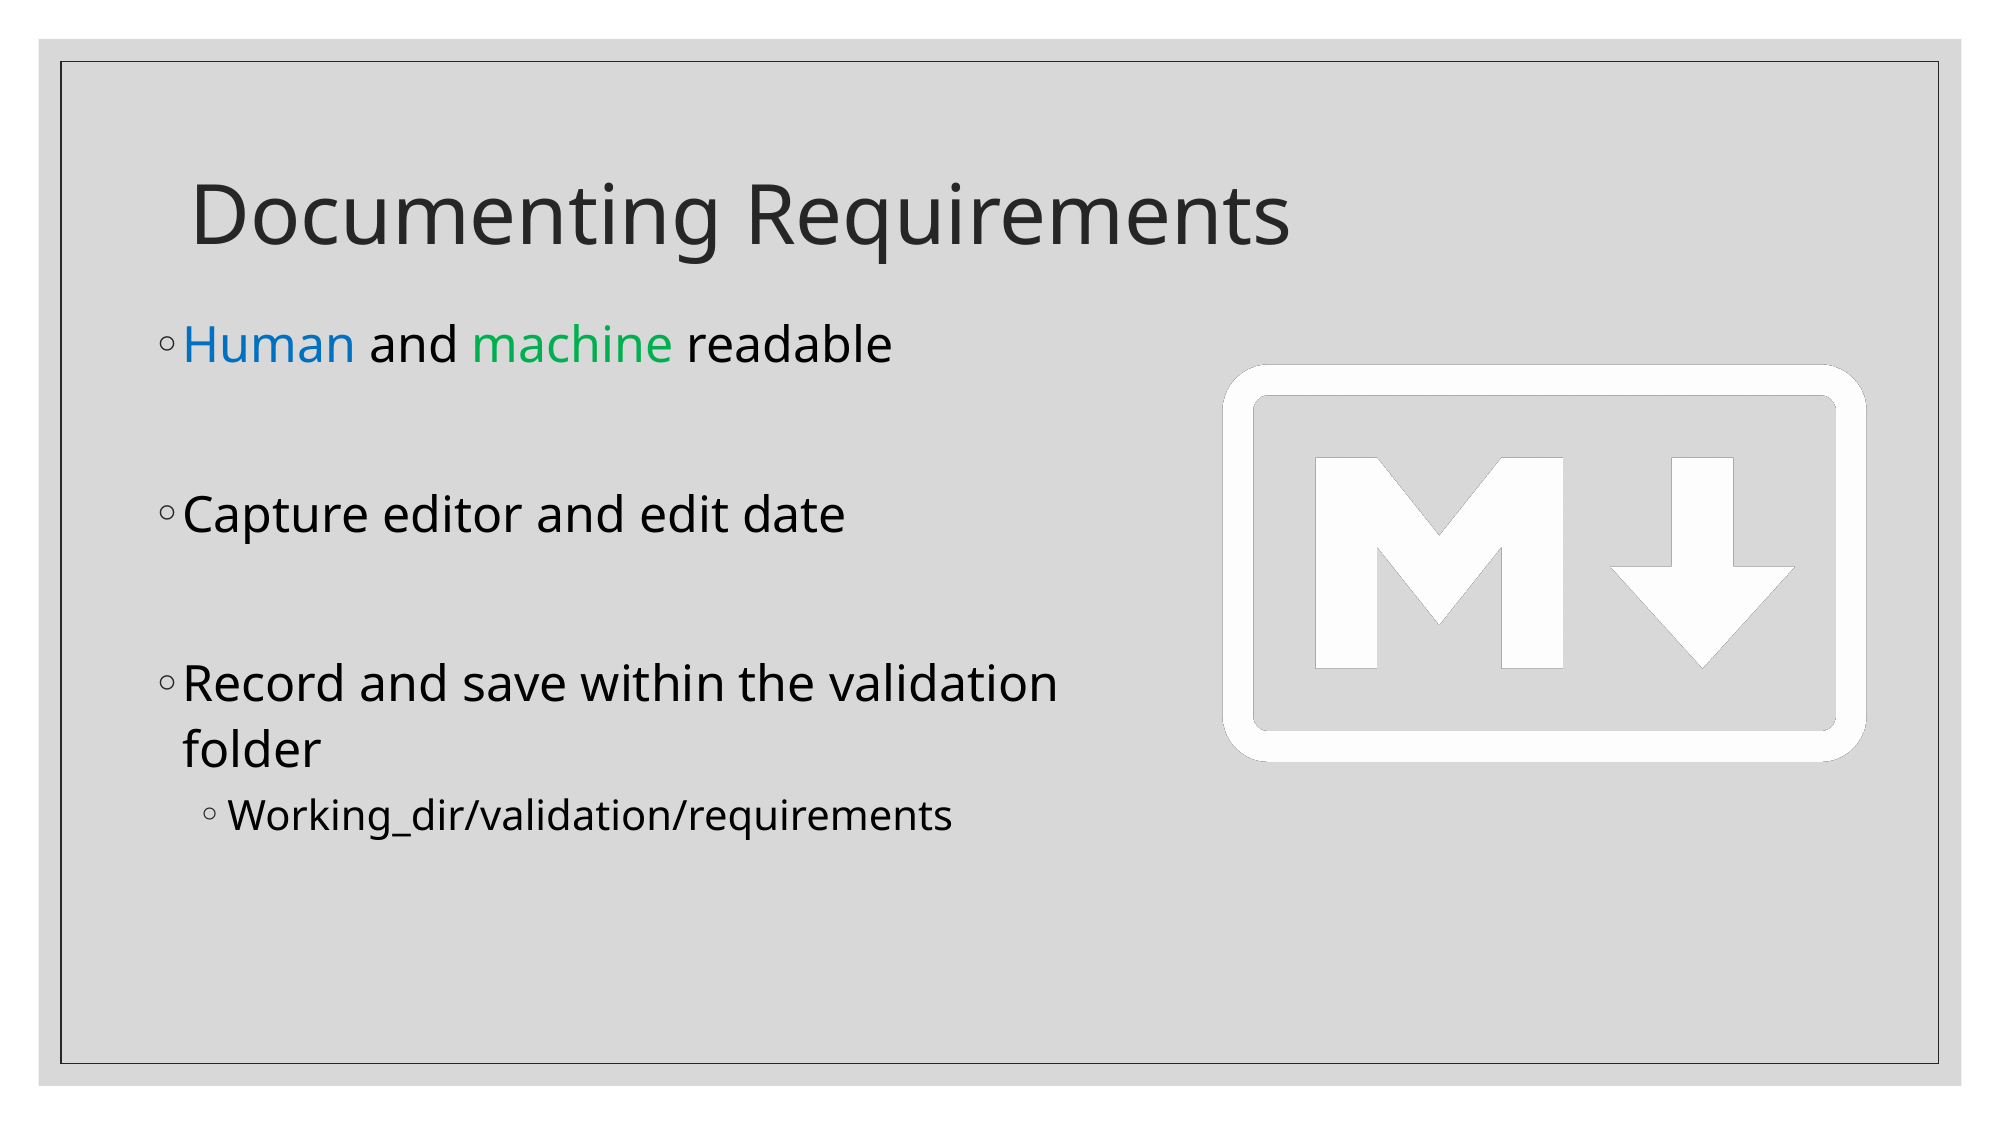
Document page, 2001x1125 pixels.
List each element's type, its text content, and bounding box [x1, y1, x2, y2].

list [1191, 363, 1899, 762]
title Documenting Requirements [174, 105, 1825, 331]
list Human and machine readable Capture editor and edit date Record and save within the validation folder Working_dir/validation/requirements [137, 299, 1135, 1014]
